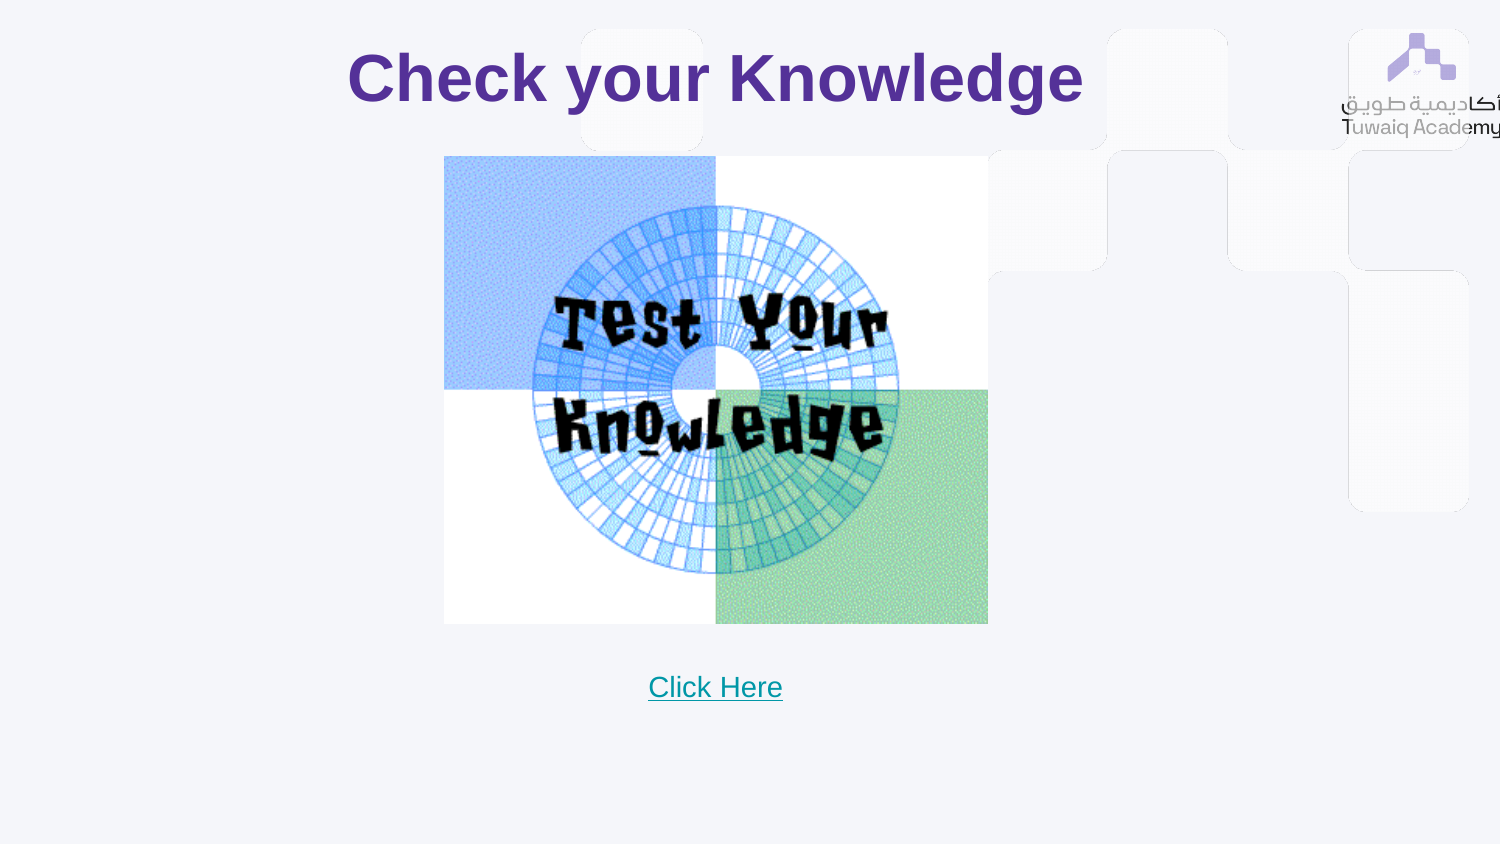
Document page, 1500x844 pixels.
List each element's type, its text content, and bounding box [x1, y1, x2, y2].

title Check your Knowledge [143, 20, 1289, 102]
picture [443, 2, 1500, 624]
text_box Click Here [633, 661, 799, 712]
